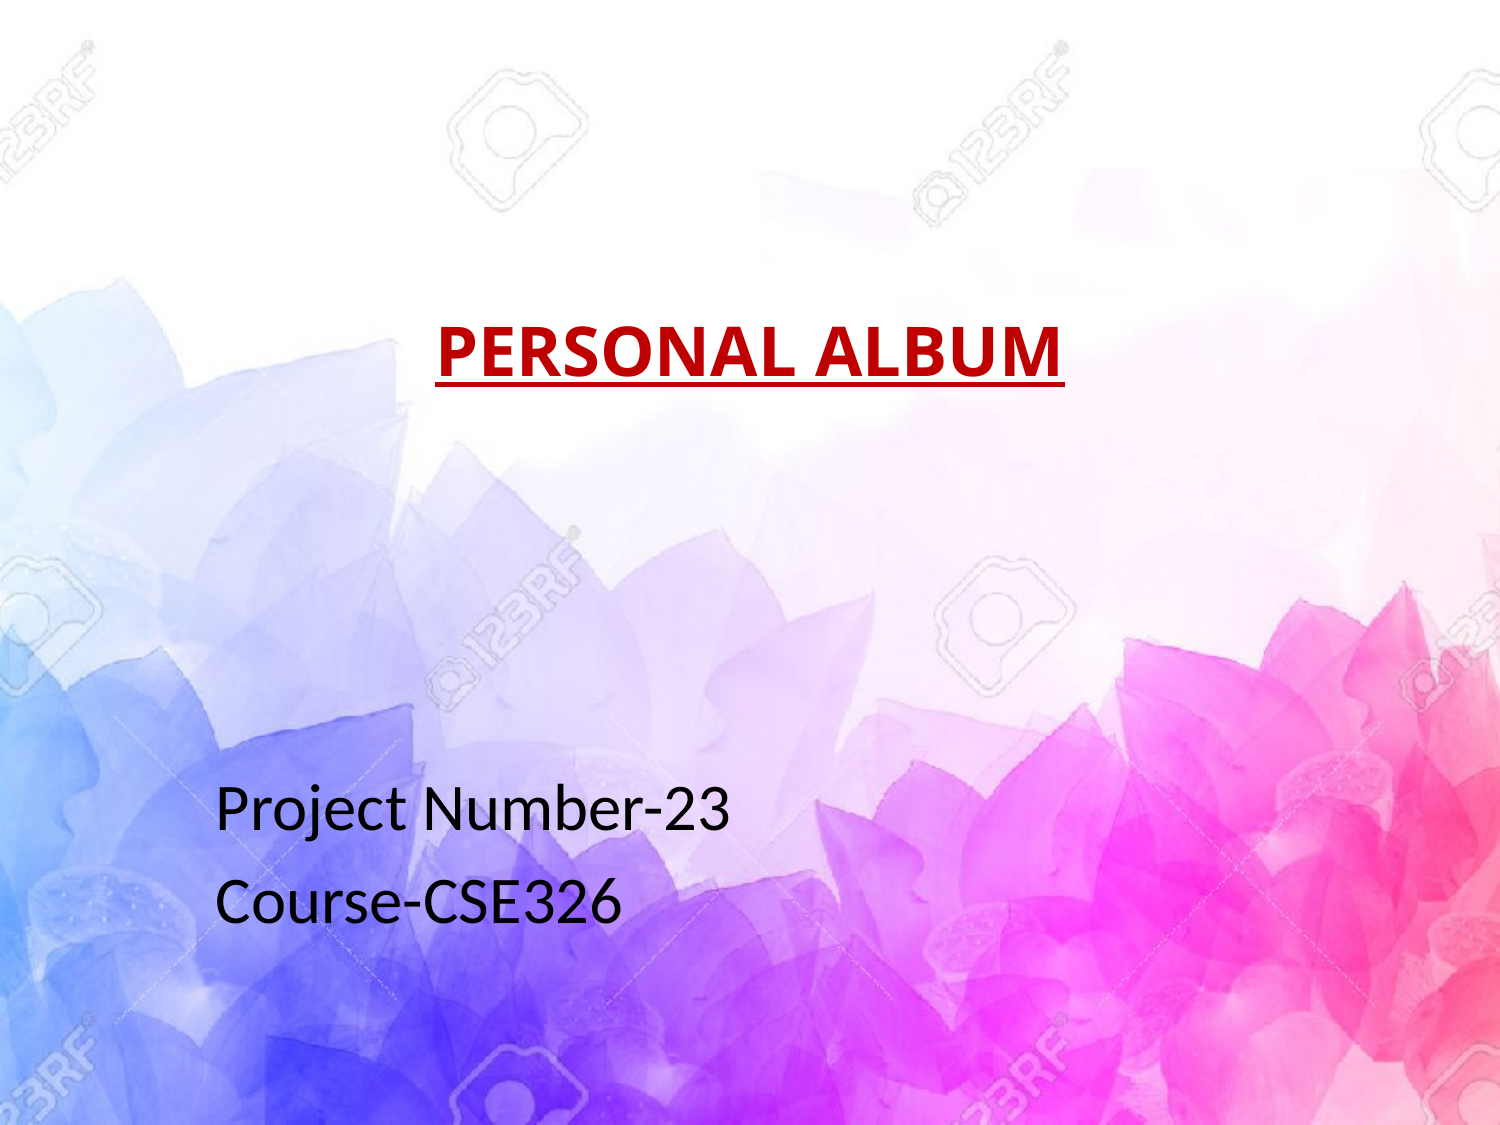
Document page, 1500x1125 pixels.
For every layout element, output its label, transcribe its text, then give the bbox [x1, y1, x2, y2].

subtitle Project Number-23 Course-CSE326 [200, 755, 774, 870]
title PERSONAL ALBUM [196, 66, 1304, 426]
picture [0, 0, 1500, 1125]
